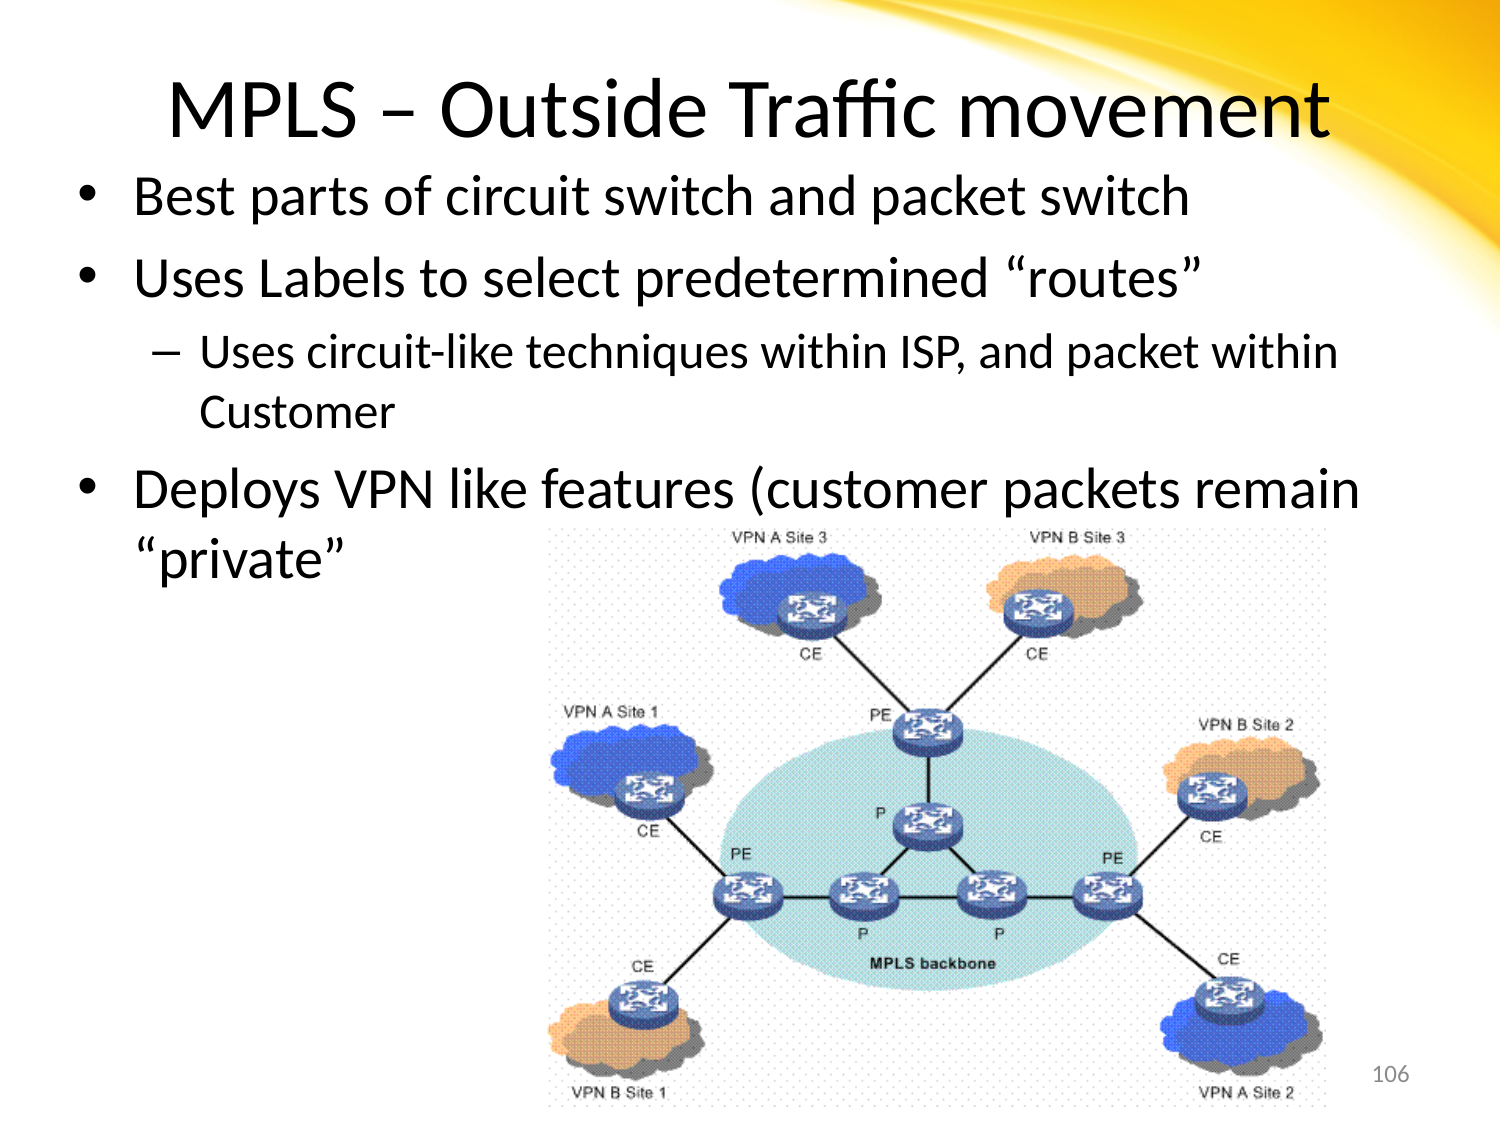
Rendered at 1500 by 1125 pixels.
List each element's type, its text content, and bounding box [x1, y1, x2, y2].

picture [545, 524, 1327, 1107]
title MPLS – Outside Traffic movement [75, 45, 1425, 163]
picture [770, 0, 1500, 348]
list Best parts of circuit switch and packet switch Uses Labels to select predetermined “routes” Uses circuit-like techniques within ISP, and packet within Customer Deploys VPN like features (customer packets remain “private” [62, 149, 1413, 893]
slide_number 106 [1332, 1042, 1425, 1103]
